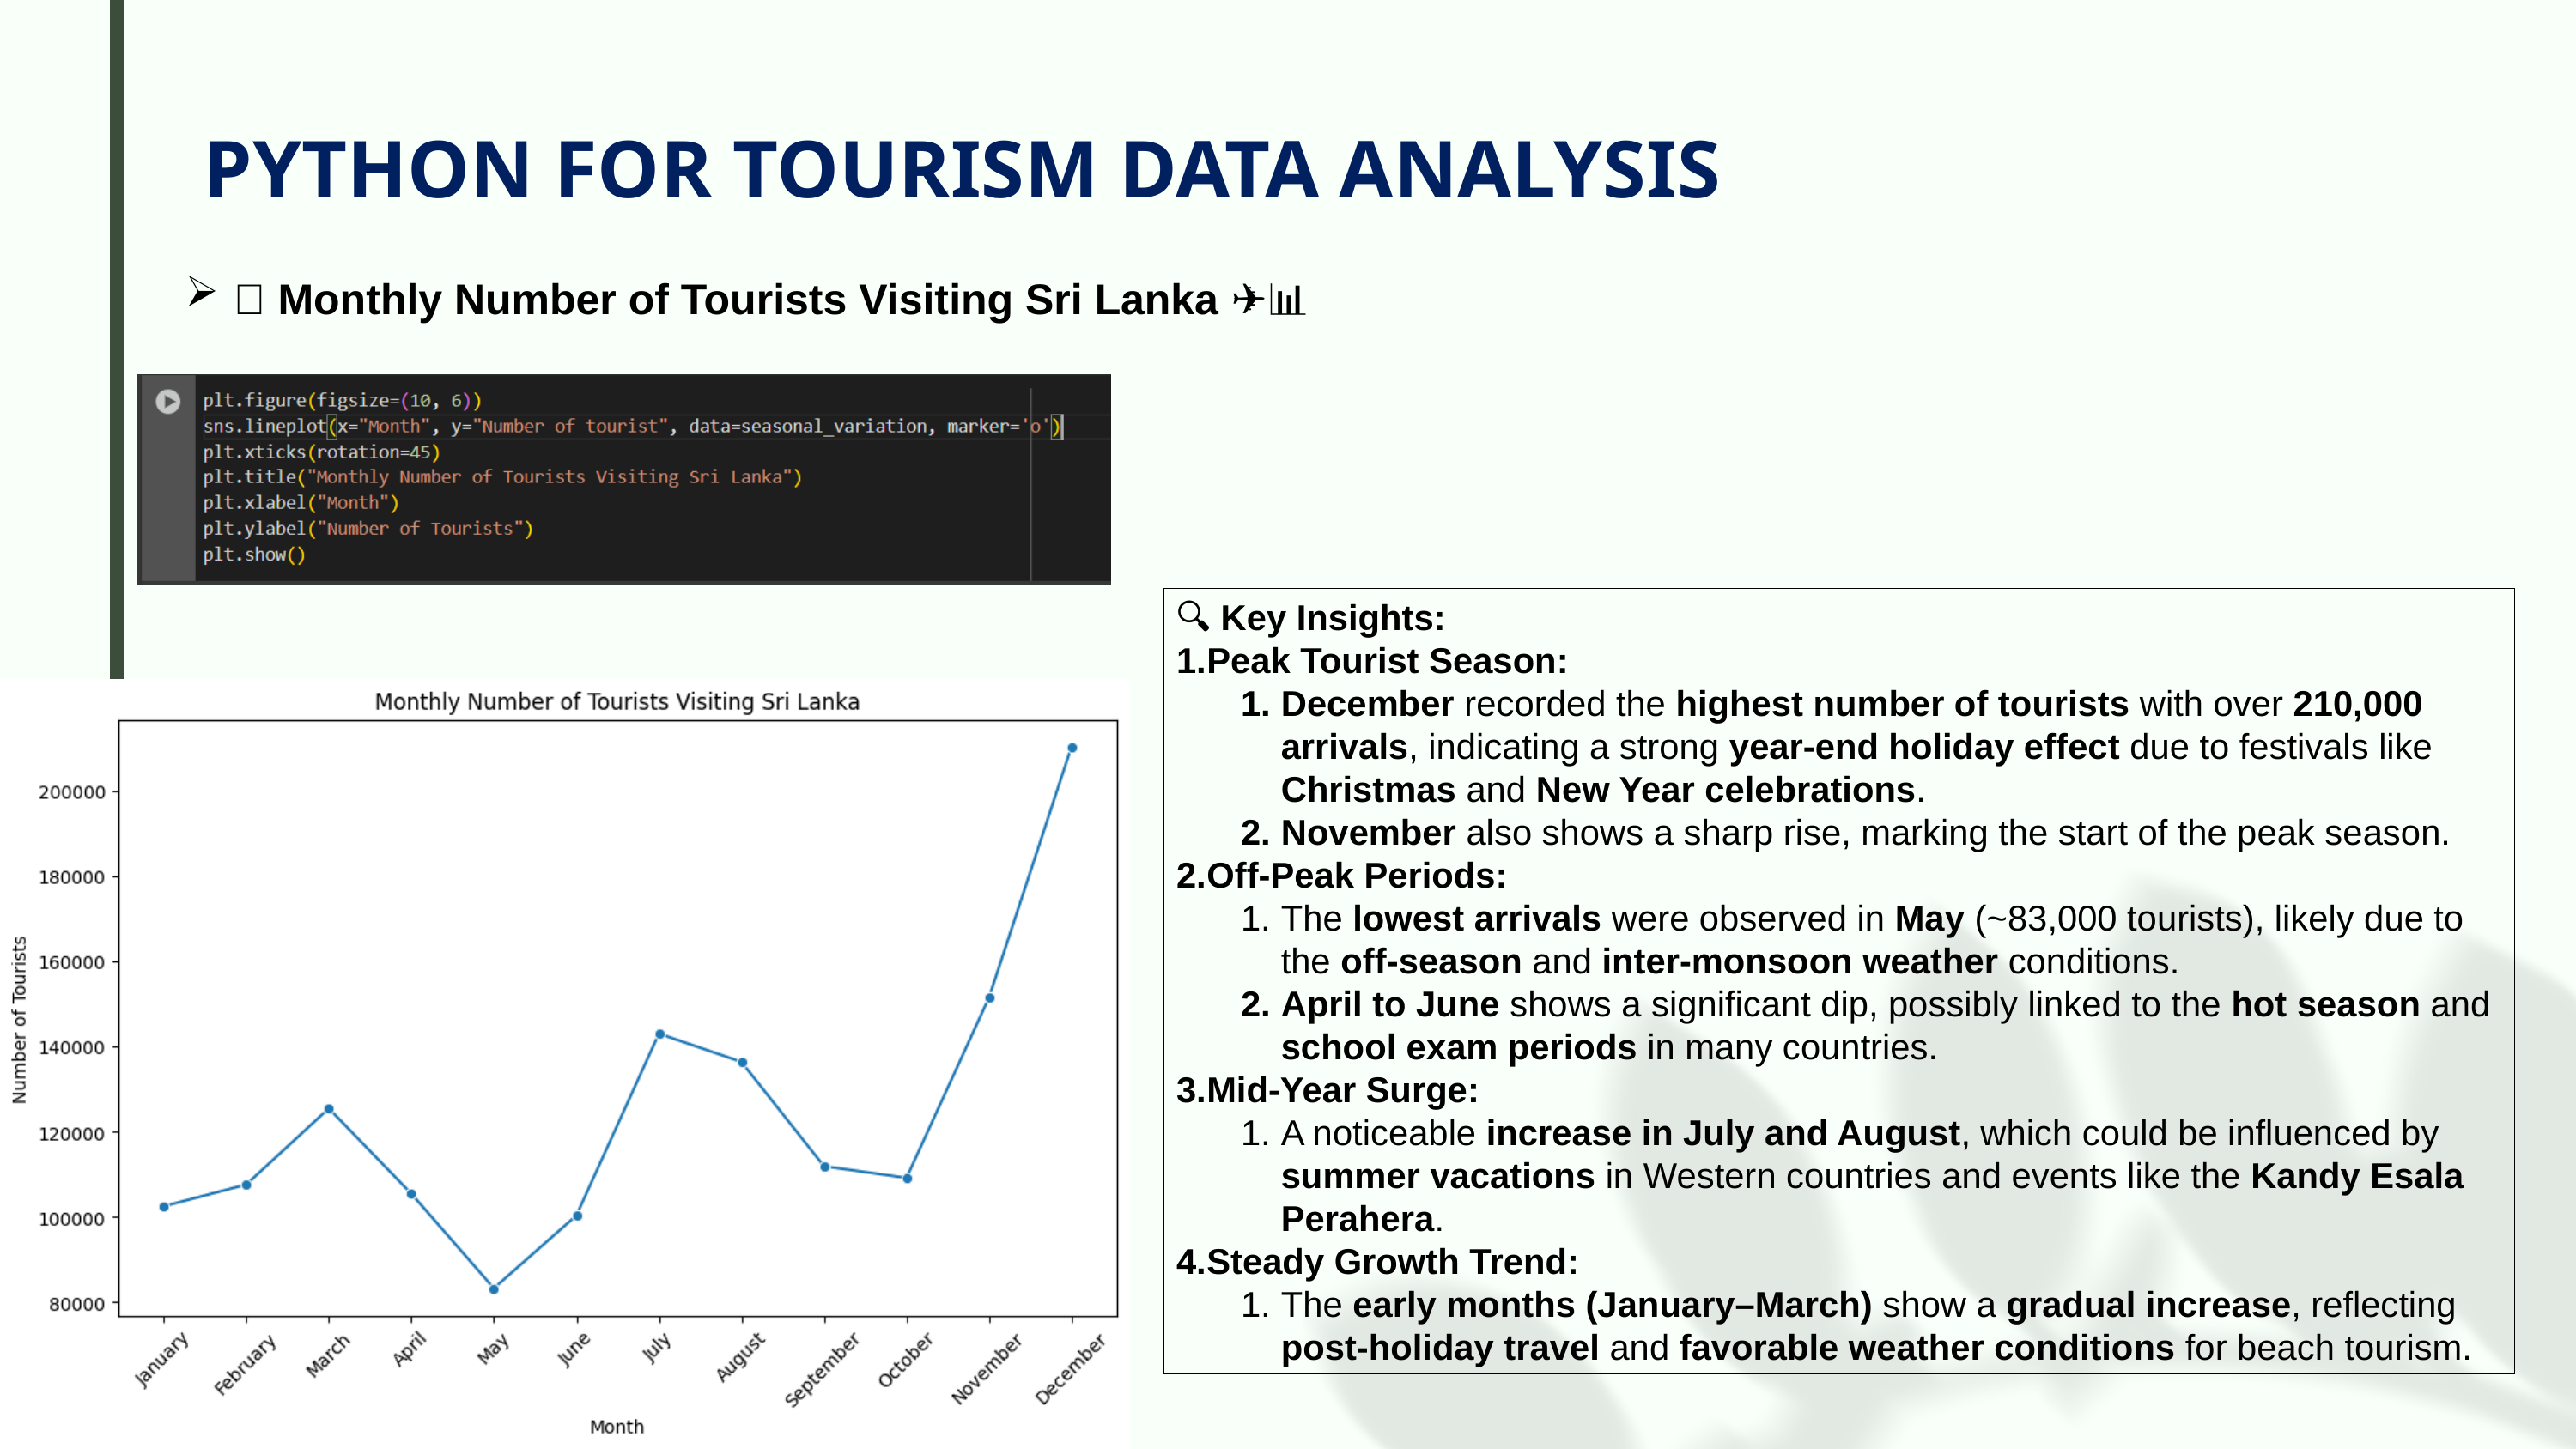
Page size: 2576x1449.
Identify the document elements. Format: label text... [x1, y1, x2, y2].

picture [137, 373, 1111, 585]
text_box PYTHON FOR TOURISM DATA ANALYSIS [191, 84, 1872, 221]
text_box 🔍 Key Insights: Peak Tourist Season: December recorded the highest number of tourists with over 210,000 arrivals, indicating a strong year-end holiday effect due to festivals like Christmas and New Year celebrations. November also shows a sharp rise, marking the start of the peak season. Off-Peak Periods: The lowest arrivals were observed in May (~83,000 tourists), likely due to the off-season and inter-monsoon weather conditions. April to June shows a significant dip, possibly linked to the hot season and school exam periods in many countries. Mid-Year Surge: A noticeable increase in July and August, which could be influenced by summer vacations in Western countries and events like the Kandy Esala Perahera. Steady Growth Trend: The early months (January–March) show a gradual increase, reflecting post-holiday travel and favorable weather conditions for beach tourism. [1163, 588, 2515, 1374]
picture [0, 679, 1130, 1449]
text_box 🌴 Monthly Number of Tourists Visiting Sri Lanka ✈️📊 [172, 264, 1524, 330]
text_box [1302, 860, 2576, 1449]
